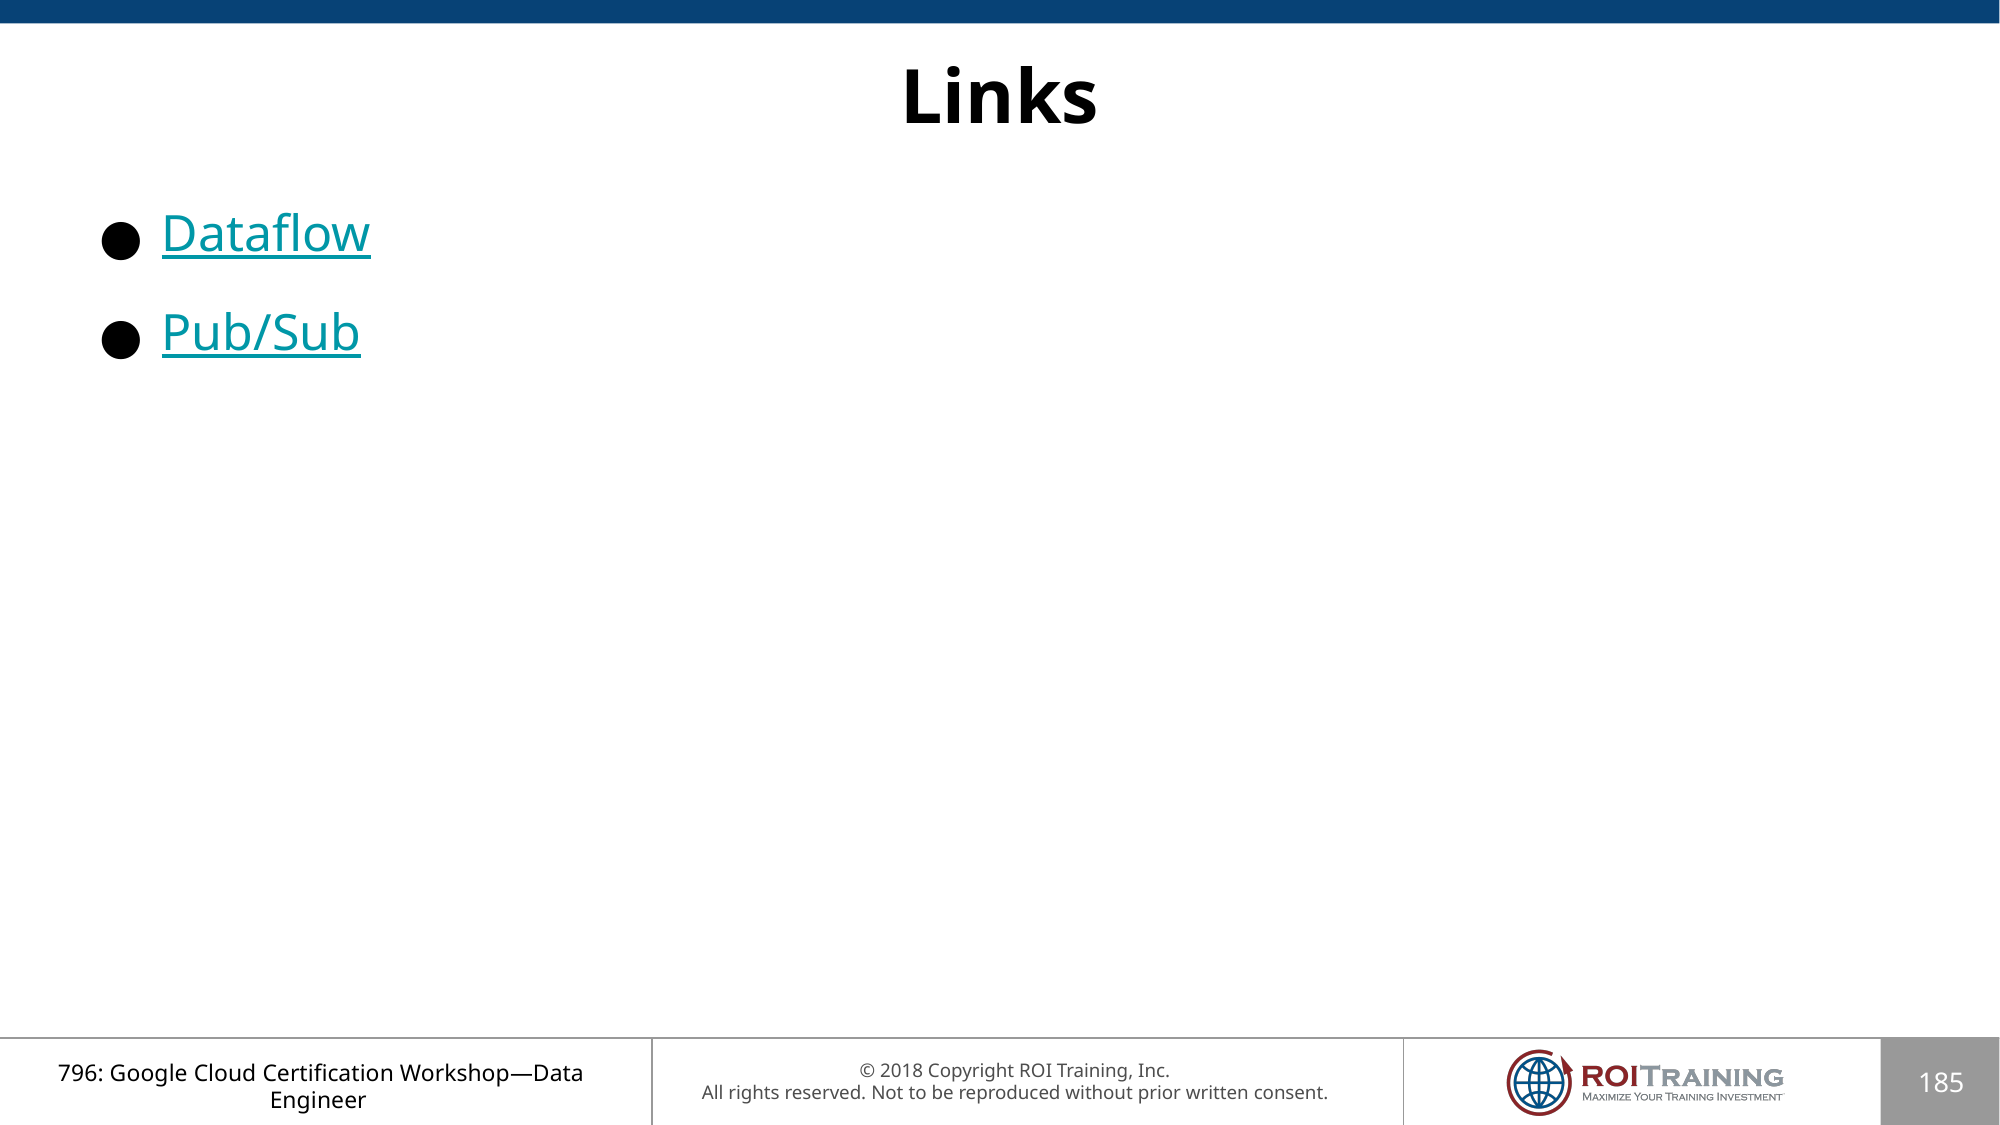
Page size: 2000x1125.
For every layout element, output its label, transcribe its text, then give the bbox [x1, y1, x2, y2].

list Dataflow Pub/Sub [66, 170, 1930, 1032]
title Links [68, 30, 1932, 156]
picture [1498, 1048, 1789, 1117]
